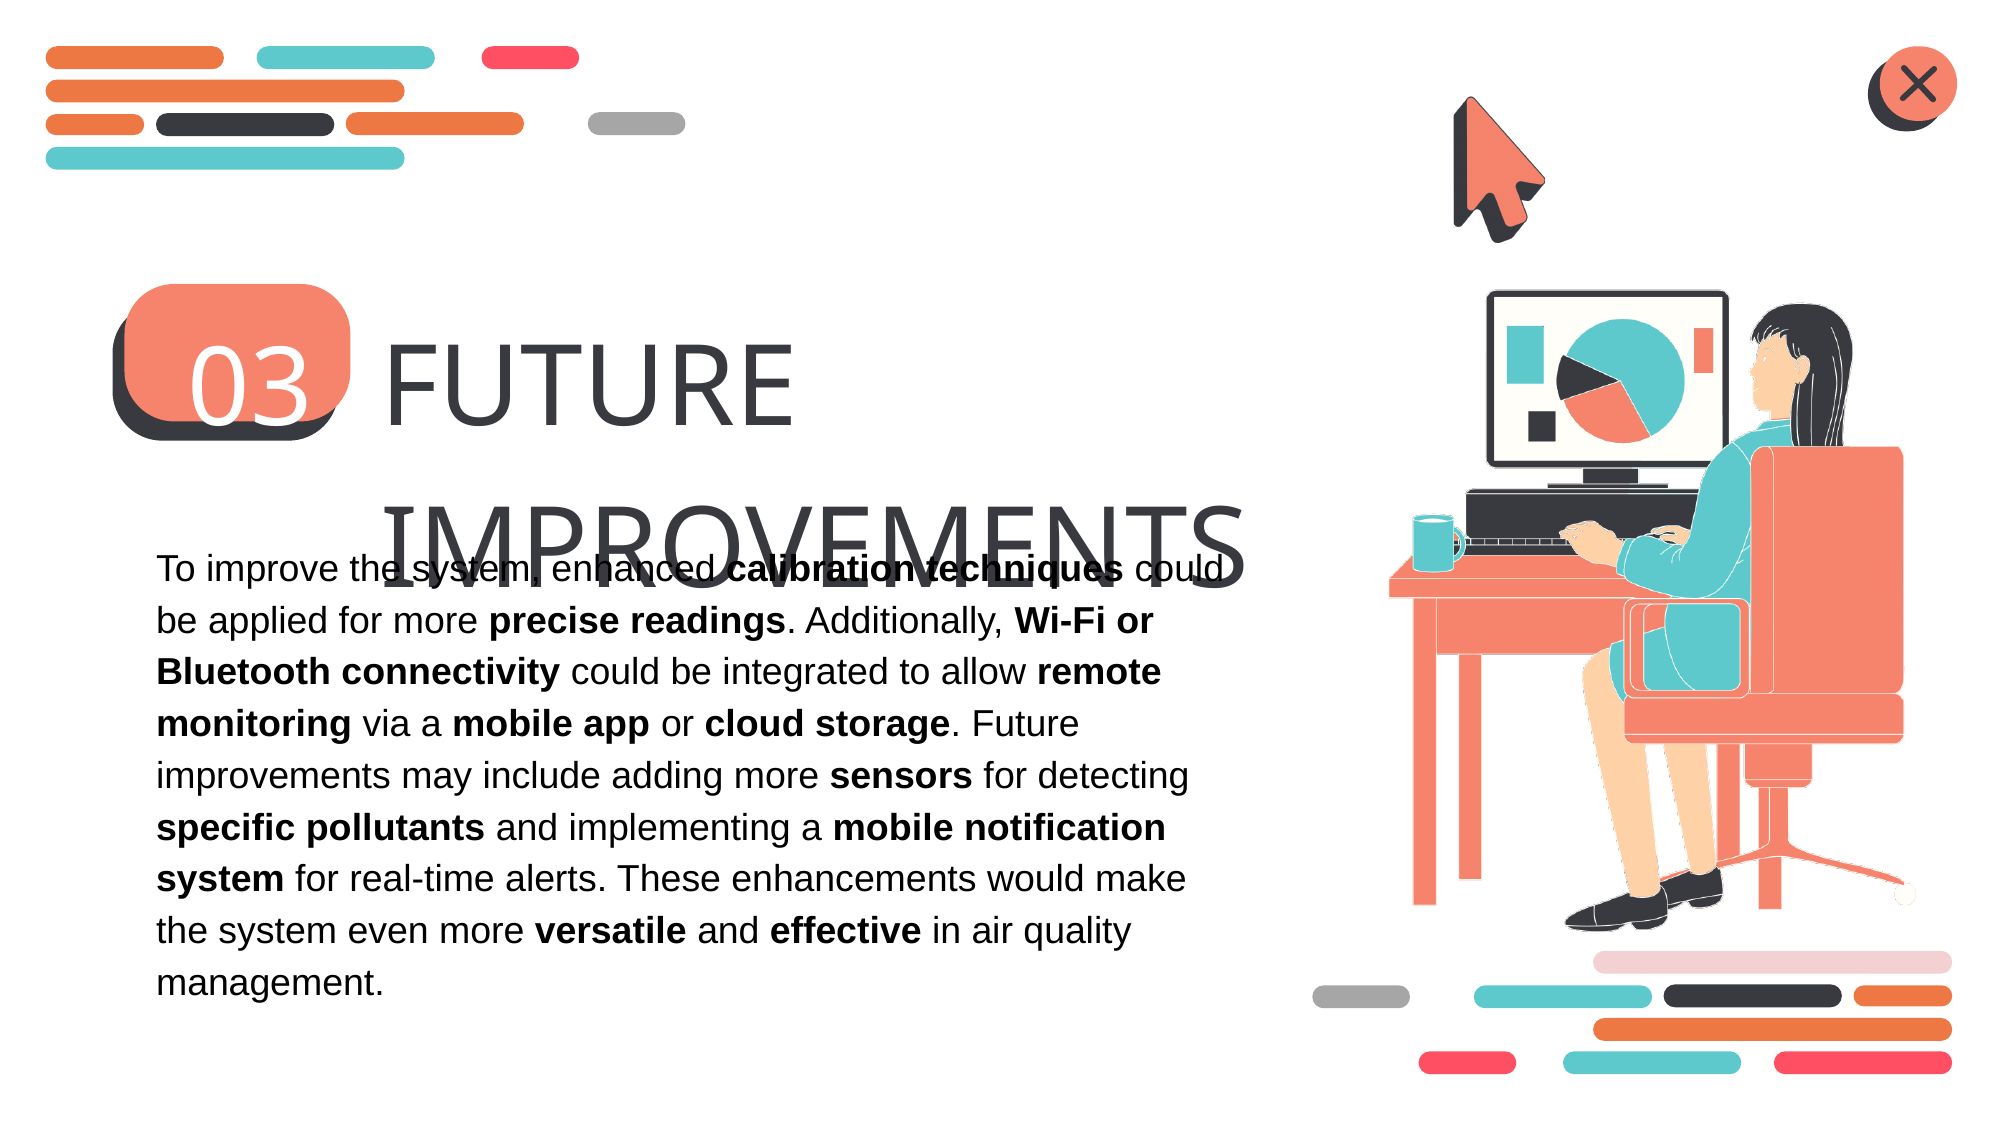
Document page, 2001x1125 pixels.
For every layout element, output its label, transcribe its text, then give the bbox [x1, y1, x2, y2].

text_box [1312, 950, 1953, 1094]
text_box 03 [187, 422, 351, 448]
text_box To improve the system, enhanced calibration techniques could be applied for more precise readings. Additionally, Wi-Fi or Bluetooth connectivity could be integrated to allow remote monitoring via a mobile app or cloud storage. Future improvements may include adding more sensors for detecting specific pollutants and implementing a mobile notification system for real-time alerts. These enhancements would make the system even more versatile and effective in air quality management. [155, 537, 1225, 1003]
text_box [112, 283, 339, 441]
text_box FUTURE IMPROVEMENTS [380, 285, 1419, 610]
picture [1388, 289, 1916, 932]
text_box [1453, 96, 1546, 243]
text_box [1854, 18, 1971, 149]
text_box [45, 26, 686, 170]
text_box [124, 264, 351, 422]
